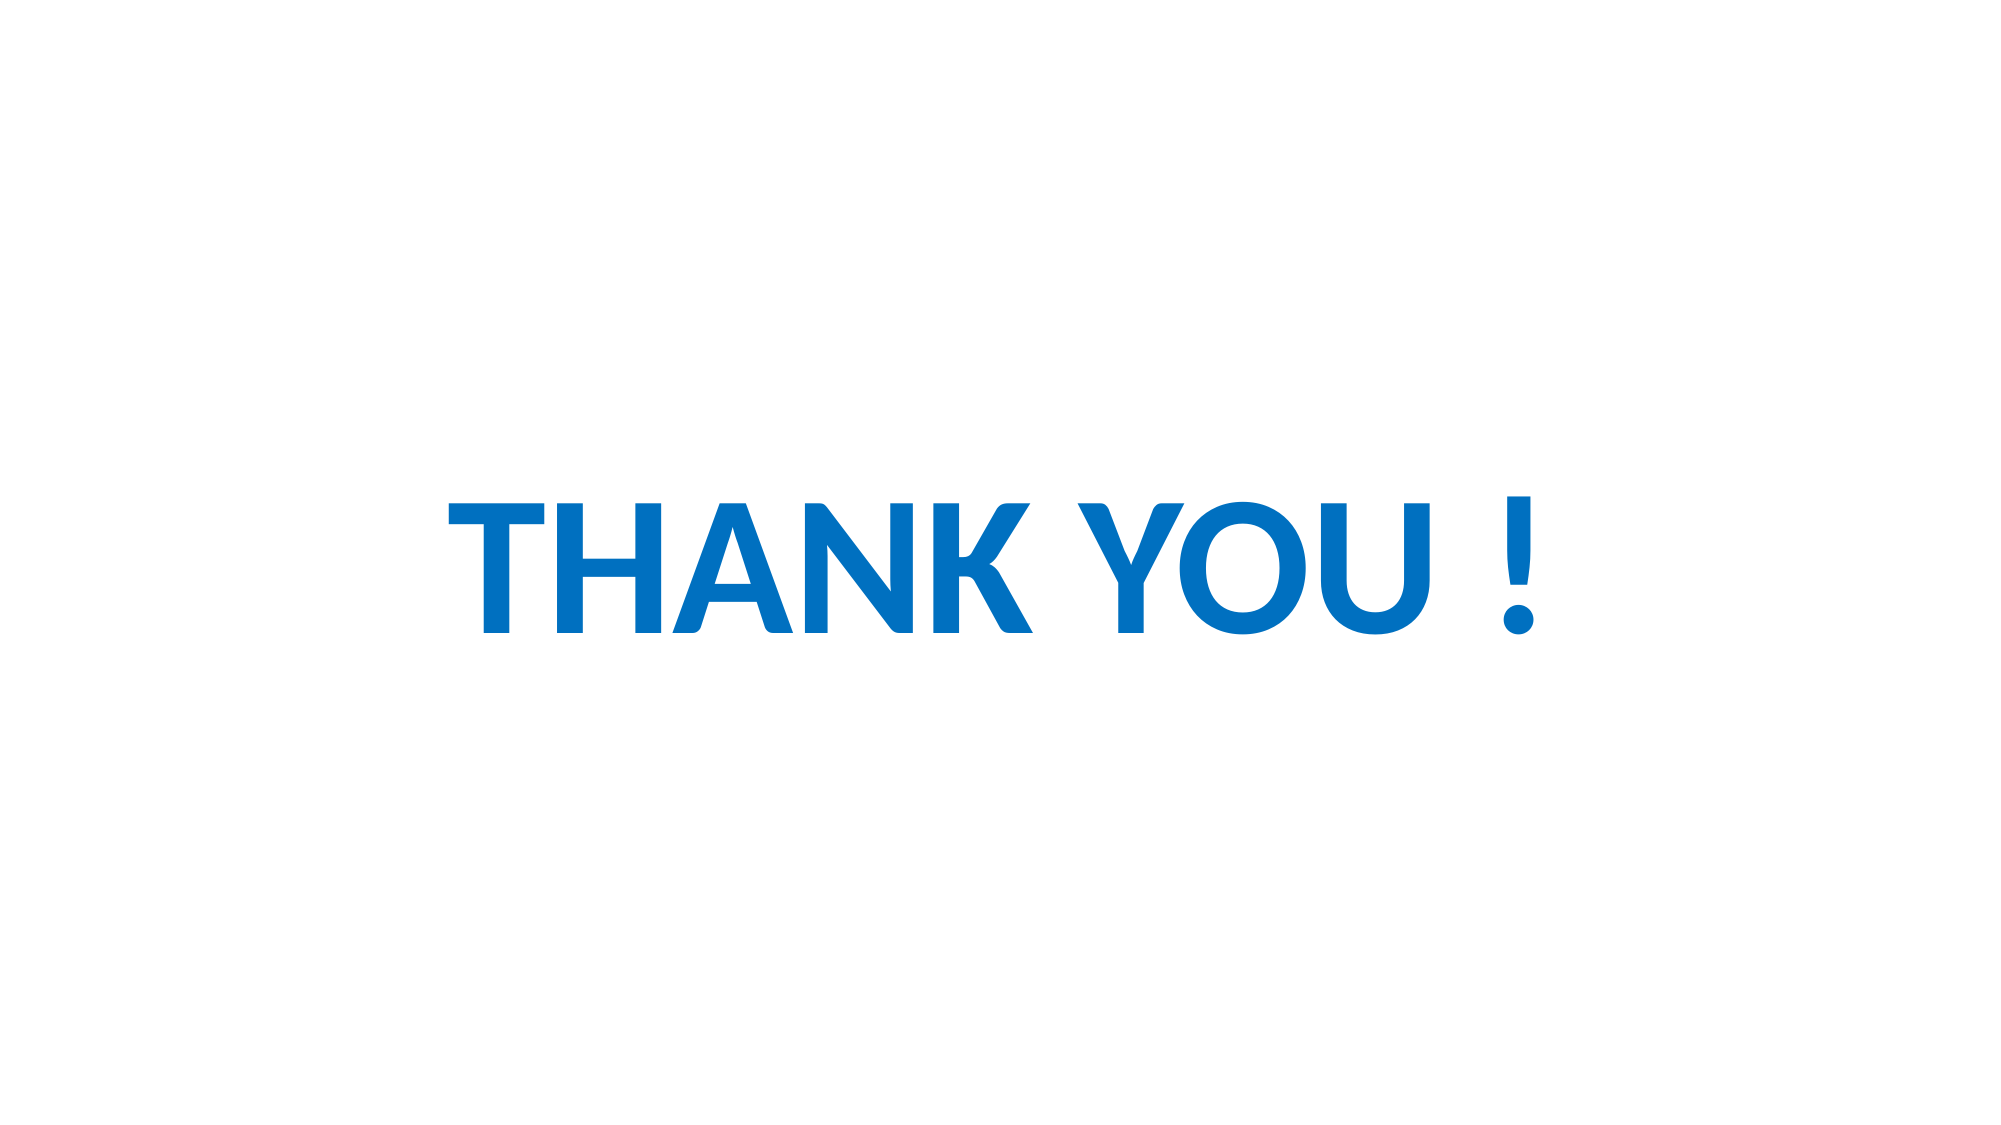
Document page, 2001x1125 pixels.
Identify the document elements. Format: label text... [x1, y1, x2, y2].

title THANK YOU ! [137, 49, 1863, 1090]
